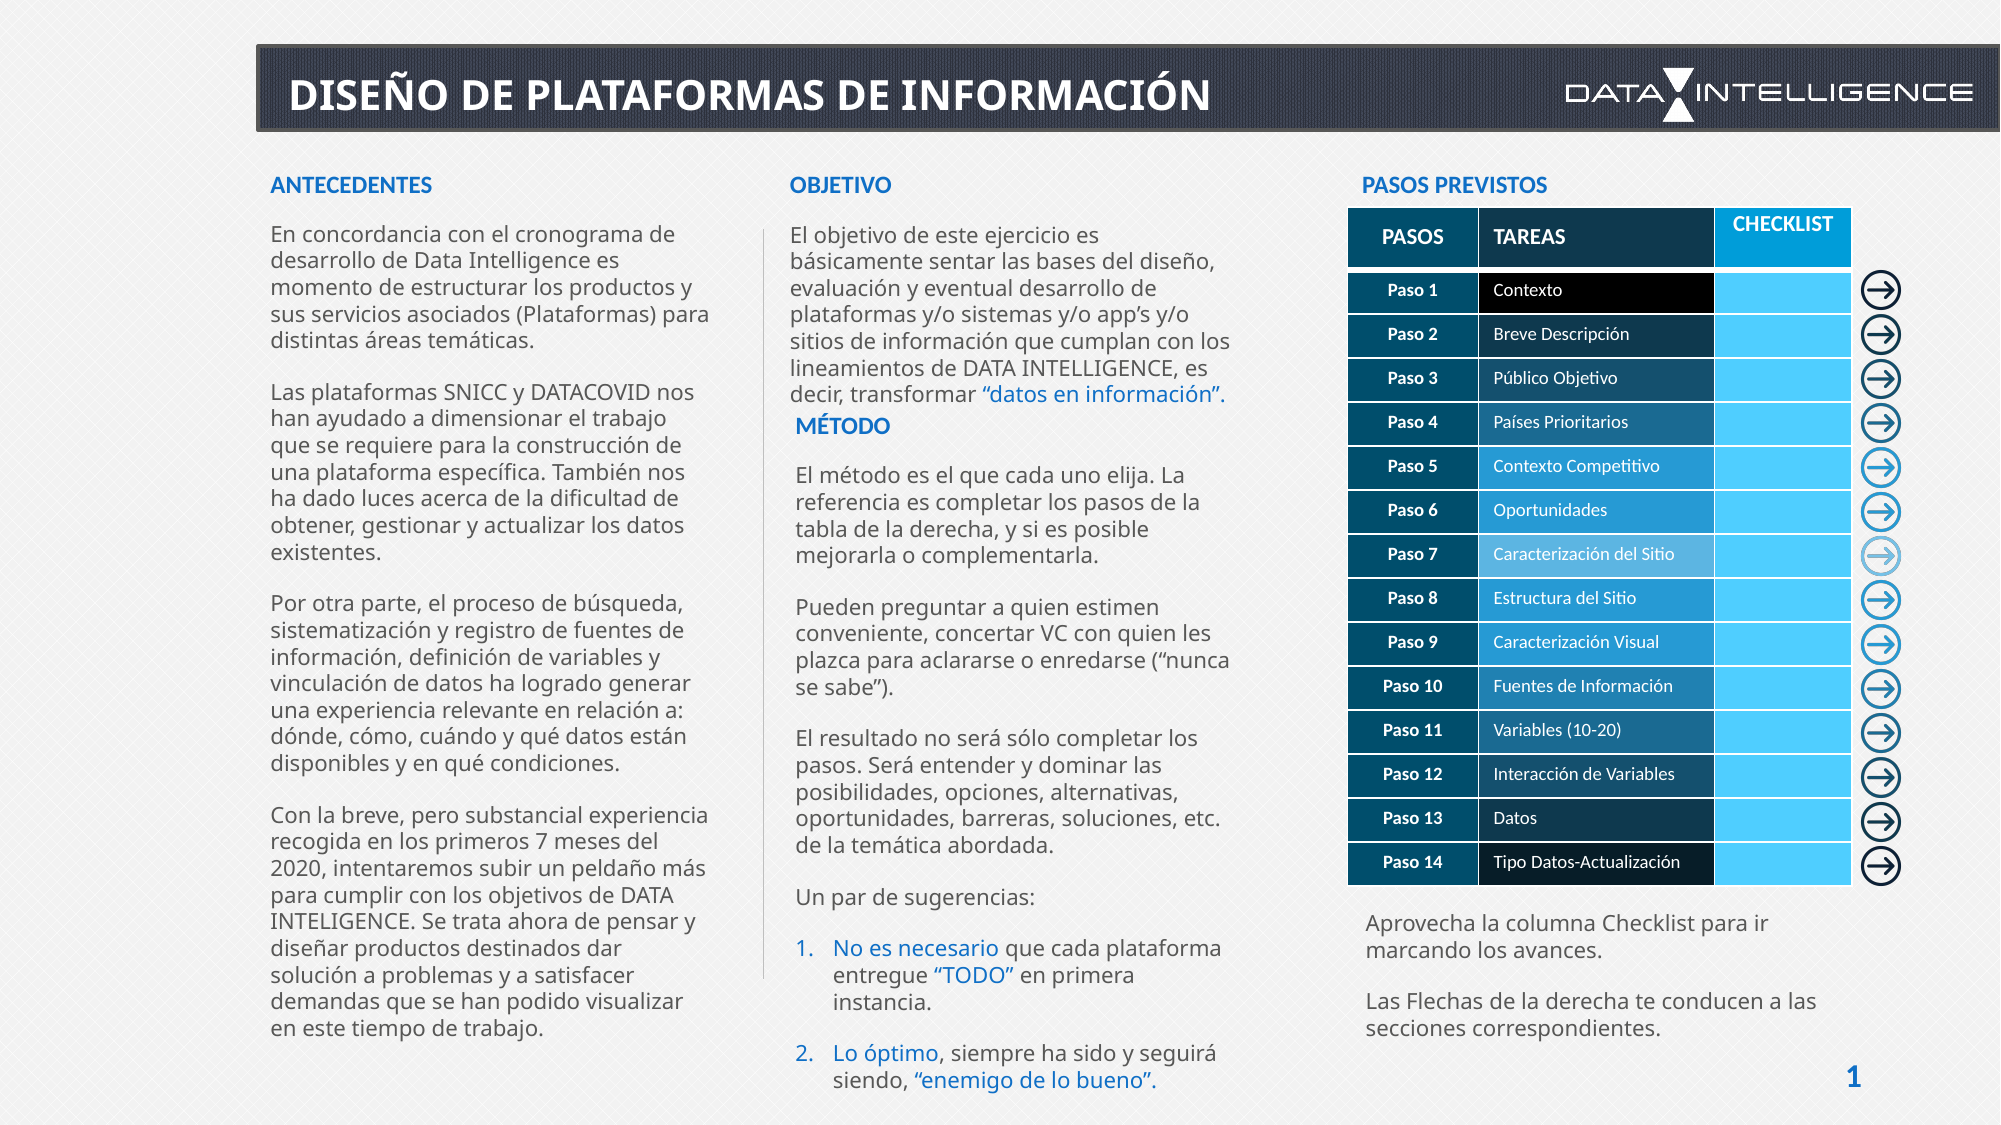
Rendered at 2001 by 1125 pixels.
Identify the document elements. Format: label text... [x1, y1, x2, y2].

table_header TAREAS [1479, 208, 1714, 267]
table_cell Paso 11 [1348, 711, 1478, 753]
table_cell Caracterización Visual [1479, 623, 1714, 665]
table_cell [1715, 315, 1851, 357]
table_cell [1715, 755, 1851, 797]
table_cell Paso 5 [1348, 447, 1478, 489]
text_box El método es el que cada uno elija. La referencia es completar los pasos de la tabla de la derecha, y si es posible mejorarla o complementarla. Pueden preguntar a quien estimen conveniente, concertar VC con quien les plazca para aclararse o enredarse (“nunca se sabe”). El resultado no será sólo completar los pasos. Será entender y dominar las posibilidades, opciones, alternativas, oportunidades, barreras, soluciones, etc. de la temática abordada. Un par de sugerencias: No es necesario que cada plataforma entregue “TODO” en primera instancia. Lo óptimo, siempre ha sido y seguirá siendo, “enemigo de lo bueno”. [780, 454, 1252, 1101]
text_box DISEÑO DE PLATAFORMAS DE INFORMACIÓN [273, 50, 1534, 135]
table_cell Público Objetivo [1479, 359, 1714, 401]
table_cell Paso 2 [1348, 315, 1478, 357]
table_cell Paso 3 [1348, 359, 1478, 401]
table_cell [1715, 491, 1851, 533]
table_cell Fuentes de Información [1479, 667, 1714, 709]
table_cell Países Prioritarios [1479, 403, 1714, 445]
table_cell [1715, 535, 1851, 577]
table_header PASOS [1348, 208, 1478, 267]
text_box OBJETIVO [775, 161, 1029, 207]
table_cell Paso 12 [1348, 755, 1478, 797]
table_cell [1715, 623, 1851, 665]
table_cell Paso 8 [1348, 579, 1478, 621]
text_box 1 [1807, 1050, 1899, 1100]
text_box [258, 46, 1535, 131]
table_cell Interacción de Variables [1479, 755, 1714, 797]
picture [1539, 43, 2000, 143]
table_cell Paso 9 [1348, 623, 1478, 665]
table_cell [1715, 403, 1851, 445]
table_cell Paso 14 [1348, 843, 1478, 885]
table_cell [1715, 447, 1851, 489]
table_cell [1715, 359, 1851, 401]
table_cell Paso 10 [1348, 667, 1478, 709]
table_cell Contexto Competitivo [1479, 447, 1714, 489]
picture [1856, 266, 1905, 890]
table_cell Paso 4 [1348, 403, 1478, 445]
text_box PASOS PREVISTOS [1347, 161, 1853, 207]
table_cell Breve Descripción [1479, 315, 1714, 357]
table_cell [1715, 711, 1851, 753]
table_header CHECKLIST [1715, 208, 1851, 267]
table_cell Contexto [1479, 273, 1714, 313]
table_cell [1715, 273, 1851, 313]
table_cell Oportunidades [1479, 491, 1714, 533]
table_cell [1715, 667, 1851, 709]
table_cell Datos [1479, 799, 1714, 841]
table_cell Estructura del Sitio [1479, 579, 1714, 621]
table_cell Paso 1 [1348, 273, 1478, 313]
table_cell Variables (10-20) [1479, 711, 1714, 753]
table_cell Paso 7 [1348, 535, 1478, 577]
table_cell [1715, 799, 1851, 841]
table_cell Paso 13 [1348, 799, 1478, 841]
text_box El objetivo de este ejercicio es básicamente sentar las bases del diseño, evaluación y eventual desarrollo de plataformas y/o sistemas y/o app’s y/o sitios de información que cumplan con los lineamientos de DATA INTELLIGENCE, es decir, transformar “datos en información”. [775, 213, 1247, 415]
table_cell Tipo Datos-Actualización [1479, 843, 1714, 885]
table_cell Paso 6 [1348, 491, 1478, 533]
text_box MÉTODO [780, 402, 1034, 447]
text_box En concordancia con el cronograma de desarrollo de Data Intelligence es momento de estructurar los productos y sus servicios asociados (Plataformas) para distintas áreas temáticas. Las plataformas SNICC y DATACOVID nos han ayudado a dimensionar el trabajo que se requiere para la construcción de una plataforma específica. También nos ha dado luces acerca de la dificultad de obtener, gestionar y actualizar los datos existentes. Por otra parte, el proceso de búsqueda, sistematización y registro de fuentes de información, definición de variables y vinculación de datos ha logrado generar una experiencia relevante en relación a: dónde, cómo, cuándo y qué datos están disponibles y en qué condiciones. Con la breve, pero substancial experiencia recogida en los primeros 7 meses del 2020, intentaremos subir un peldaño más para cumplir con los objetivos de DATA INTELIGENCE. Se trata ahora de pensar y diseñar productos destinados dar solución a problemas y a satisfacer demandas que se han podido visualizar en este tiempo de trabajo. [255, 212, 727, 1049]
text_box Aprovecha la columna Checklist para ir marcando los avances. Las Flechas de la derecha te conducen a las secciones correspondientes. [1350, 901, 1861, 1049]
table_cell [1715, 579, 1851, 621]
table_cell [1715, 843, 1851, 885]
text_box ANTECEDENTES [255, 161, 775, 207]
table_cell Caracterización del Sitio [1479, 535, 1714, 577]
